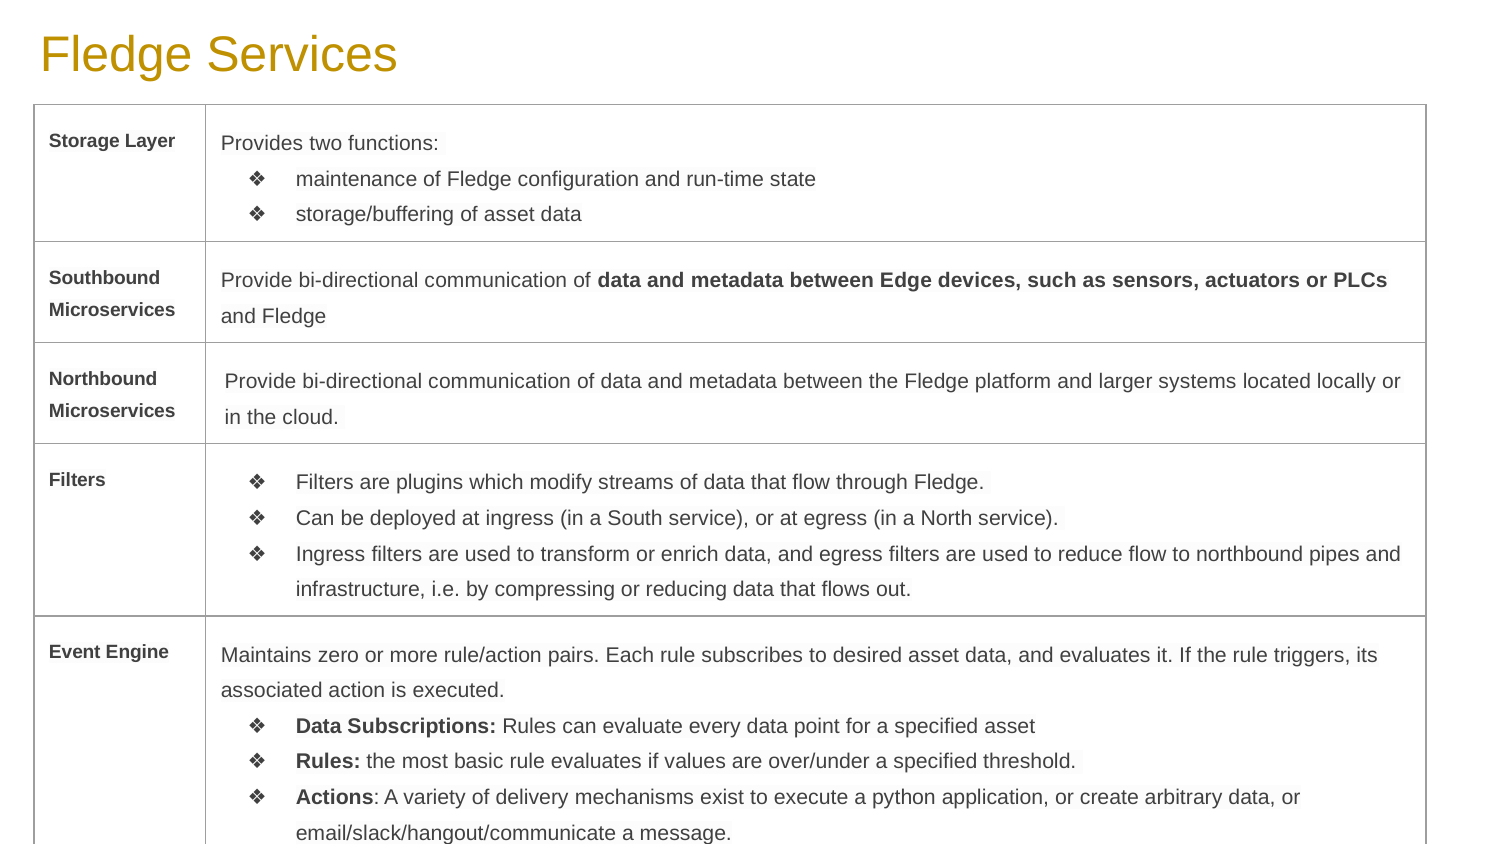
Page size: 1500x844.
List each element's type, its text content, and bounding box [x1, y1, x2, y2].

table_cell Southbound Microservices [35, 242, 205, 342]
table_header Provides two functions: maintenance of Fledge configuration and run-time state storage/buffering of asset data [206, 105, 1425, 241]
table_cell Filters [35, 444, 205, 615]
table_cell Event Engine [35, 617, 205, 844]
table_header Storage Layer [35, 105, 205, 241]
table_cell Northbound Microservices [35, 343, 205, 443]
table_cell Maintains zero or more rule/action pairs. Each rule subscribes to desired asset data, and evaluates it. If the rule triggers, its associated action is executed. Data Subscriptions: Rules can evaluate every data point for a specified asset Rules: the most basic rule evaluates if values are over/under a specified threshold. Actions: A variety of delivery mechanisms exist to execute a python application, or create arbitrary data, or email/slack/hangout/communicate a message. [206, 617, 1425, 844]
table_cell Provide bi-directional communication of data and metadata between Edge devices, such as sensors, actuators or PLCs and Fledge [206, 242, 1425, 342]
text_box Fledge Services [24, 6, 666, 97]
table_cell Filters are plugins which modify streams of data that flow through Fledge. Can be deployed at ingress (in a South service), or at egress (in a North service). Ingress filters are used to transform or enrich data, and egress filters are used to reduce flow to northbound pipes and infrastructure, i.e. by compressing or reducing data that flows out. [206, 444, 1425, 615]
table_cell Provide bi-directional communication of data and metadata between the Fledge platform and larger systems located locally or in the cloud. [206, 343, 1425, 443]
